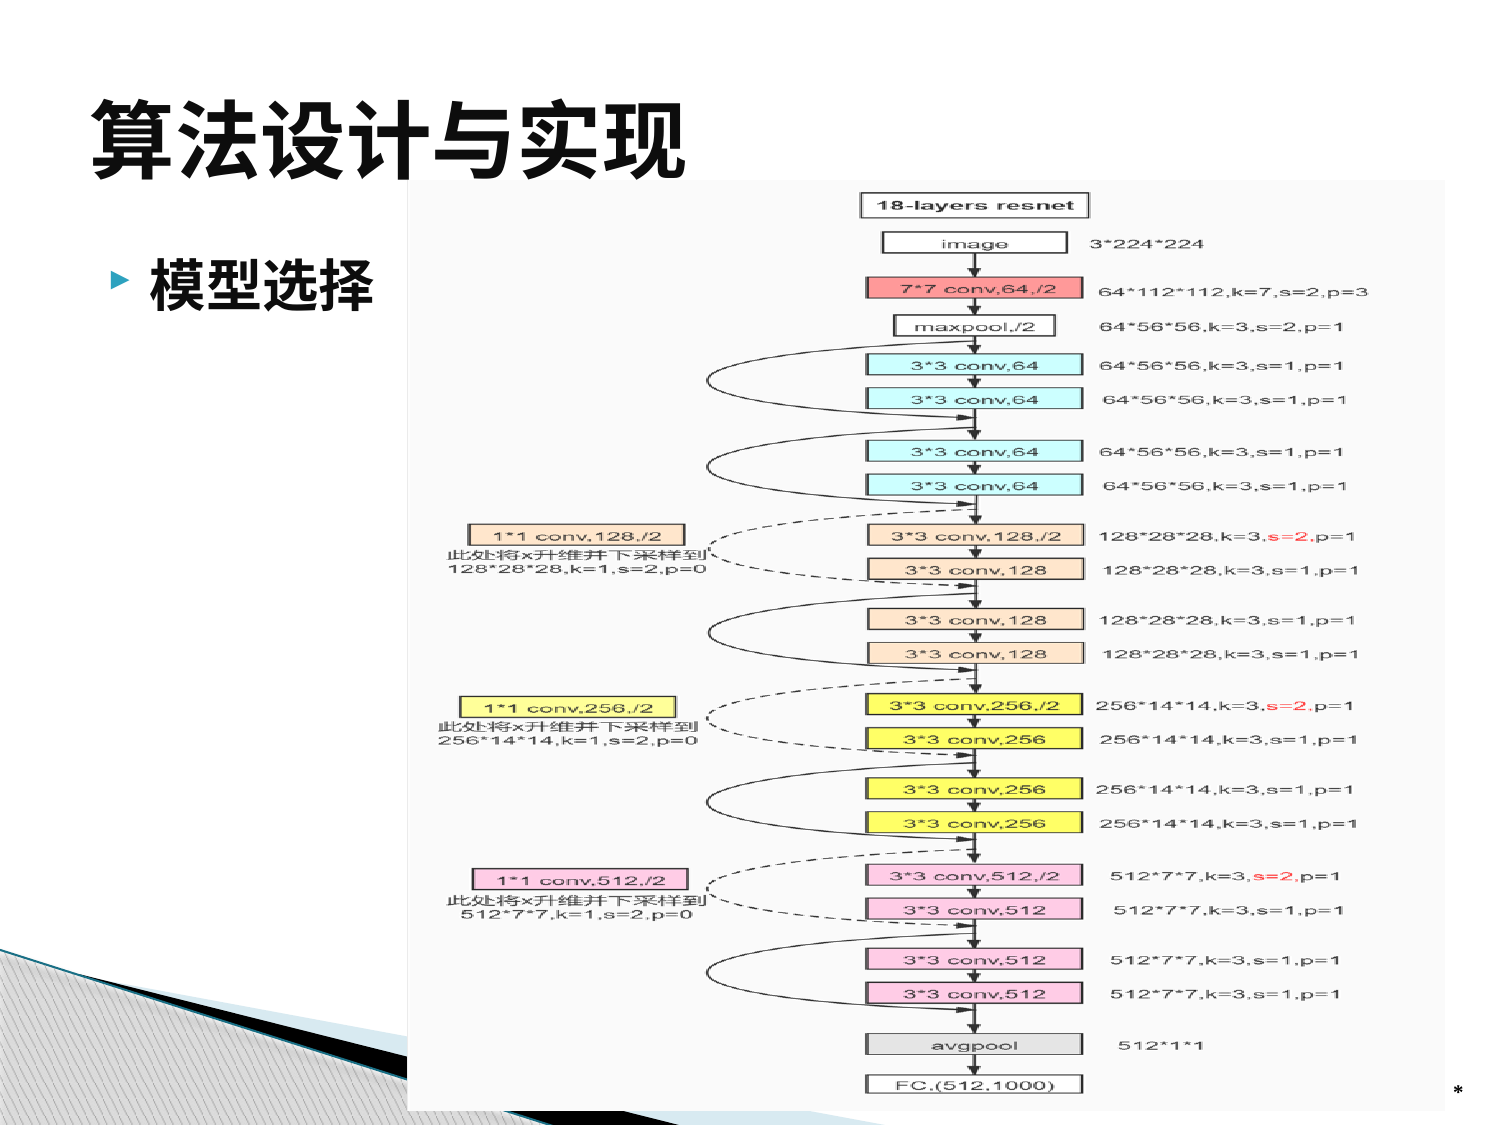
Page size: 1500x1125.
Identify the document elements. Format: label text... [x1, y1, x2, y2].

title 算法设计与实现 [75, 45, 1425, 233]
slide_number * [1451, 1051, 1479, 1112]
picture [407, 179, 1445, 1112]
list 模型选择 [75, 243, 401, 986]
